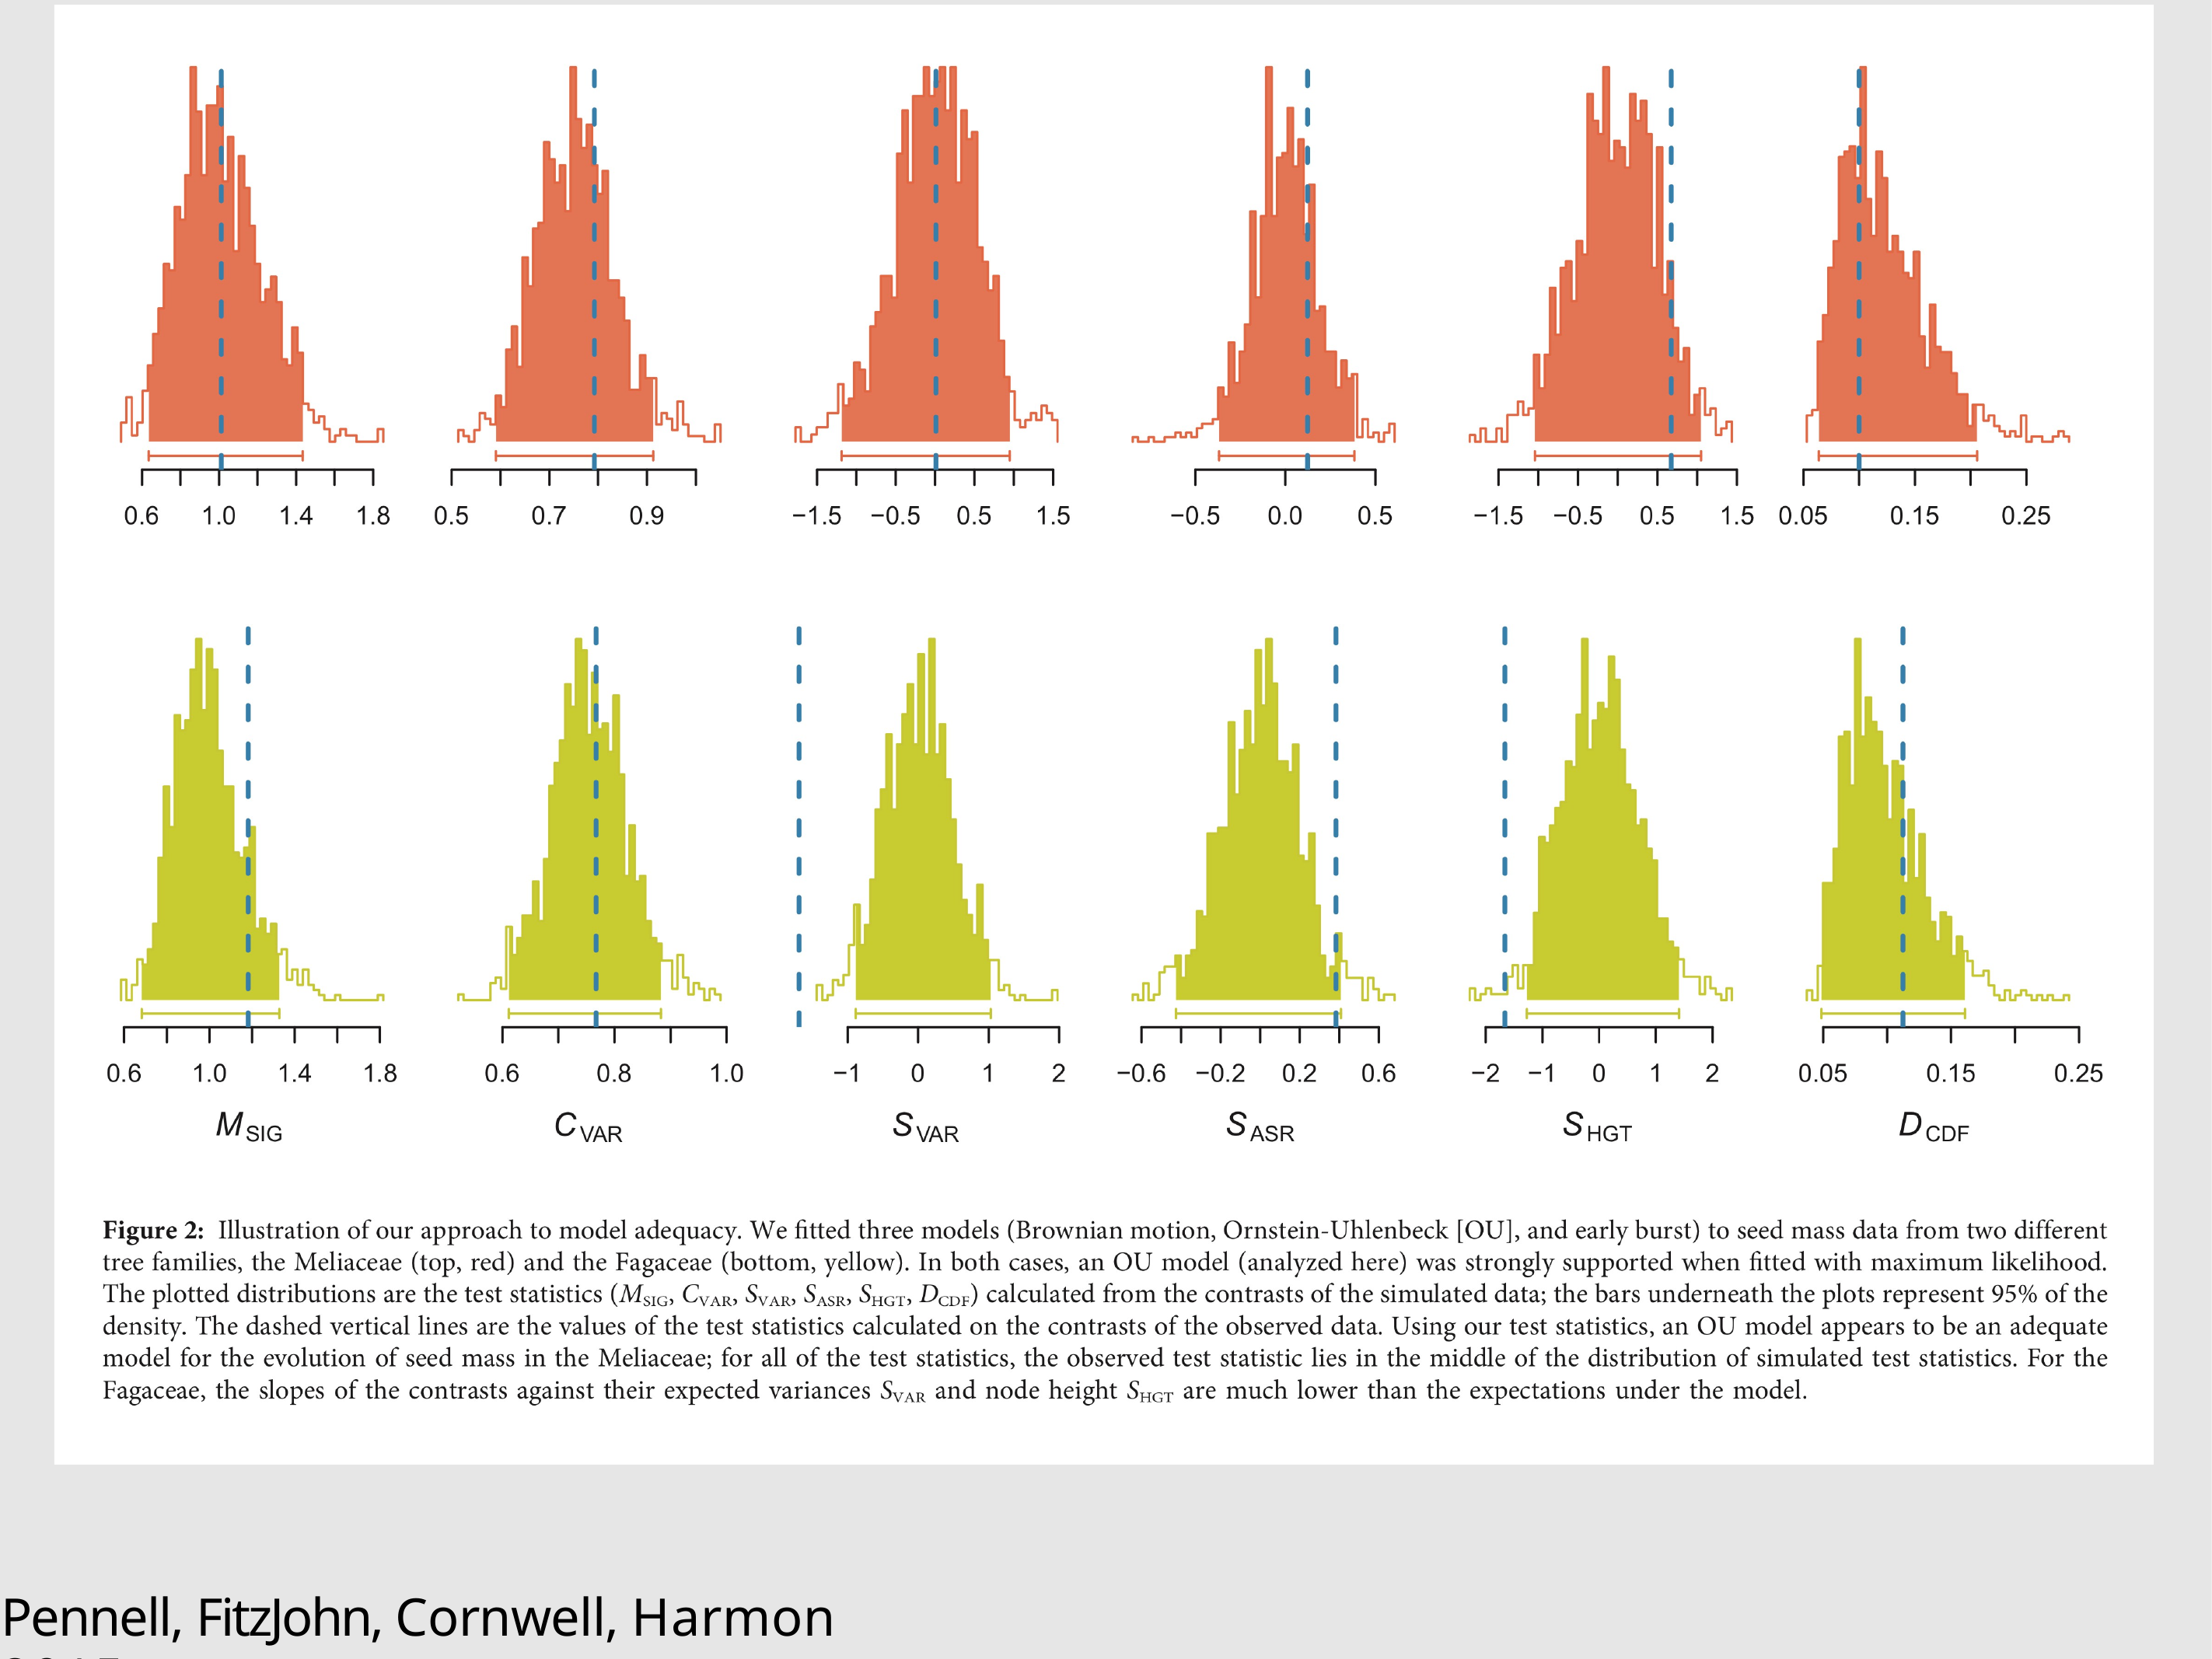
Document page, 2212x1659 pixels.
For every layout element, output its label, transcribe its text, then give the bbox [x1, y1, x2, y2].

text_box Pennell, FitzJohn, Cornwell, Harmon 2015 [0, 1586, 952, 1659]
text_box [54, 5, 2154, 1465]
